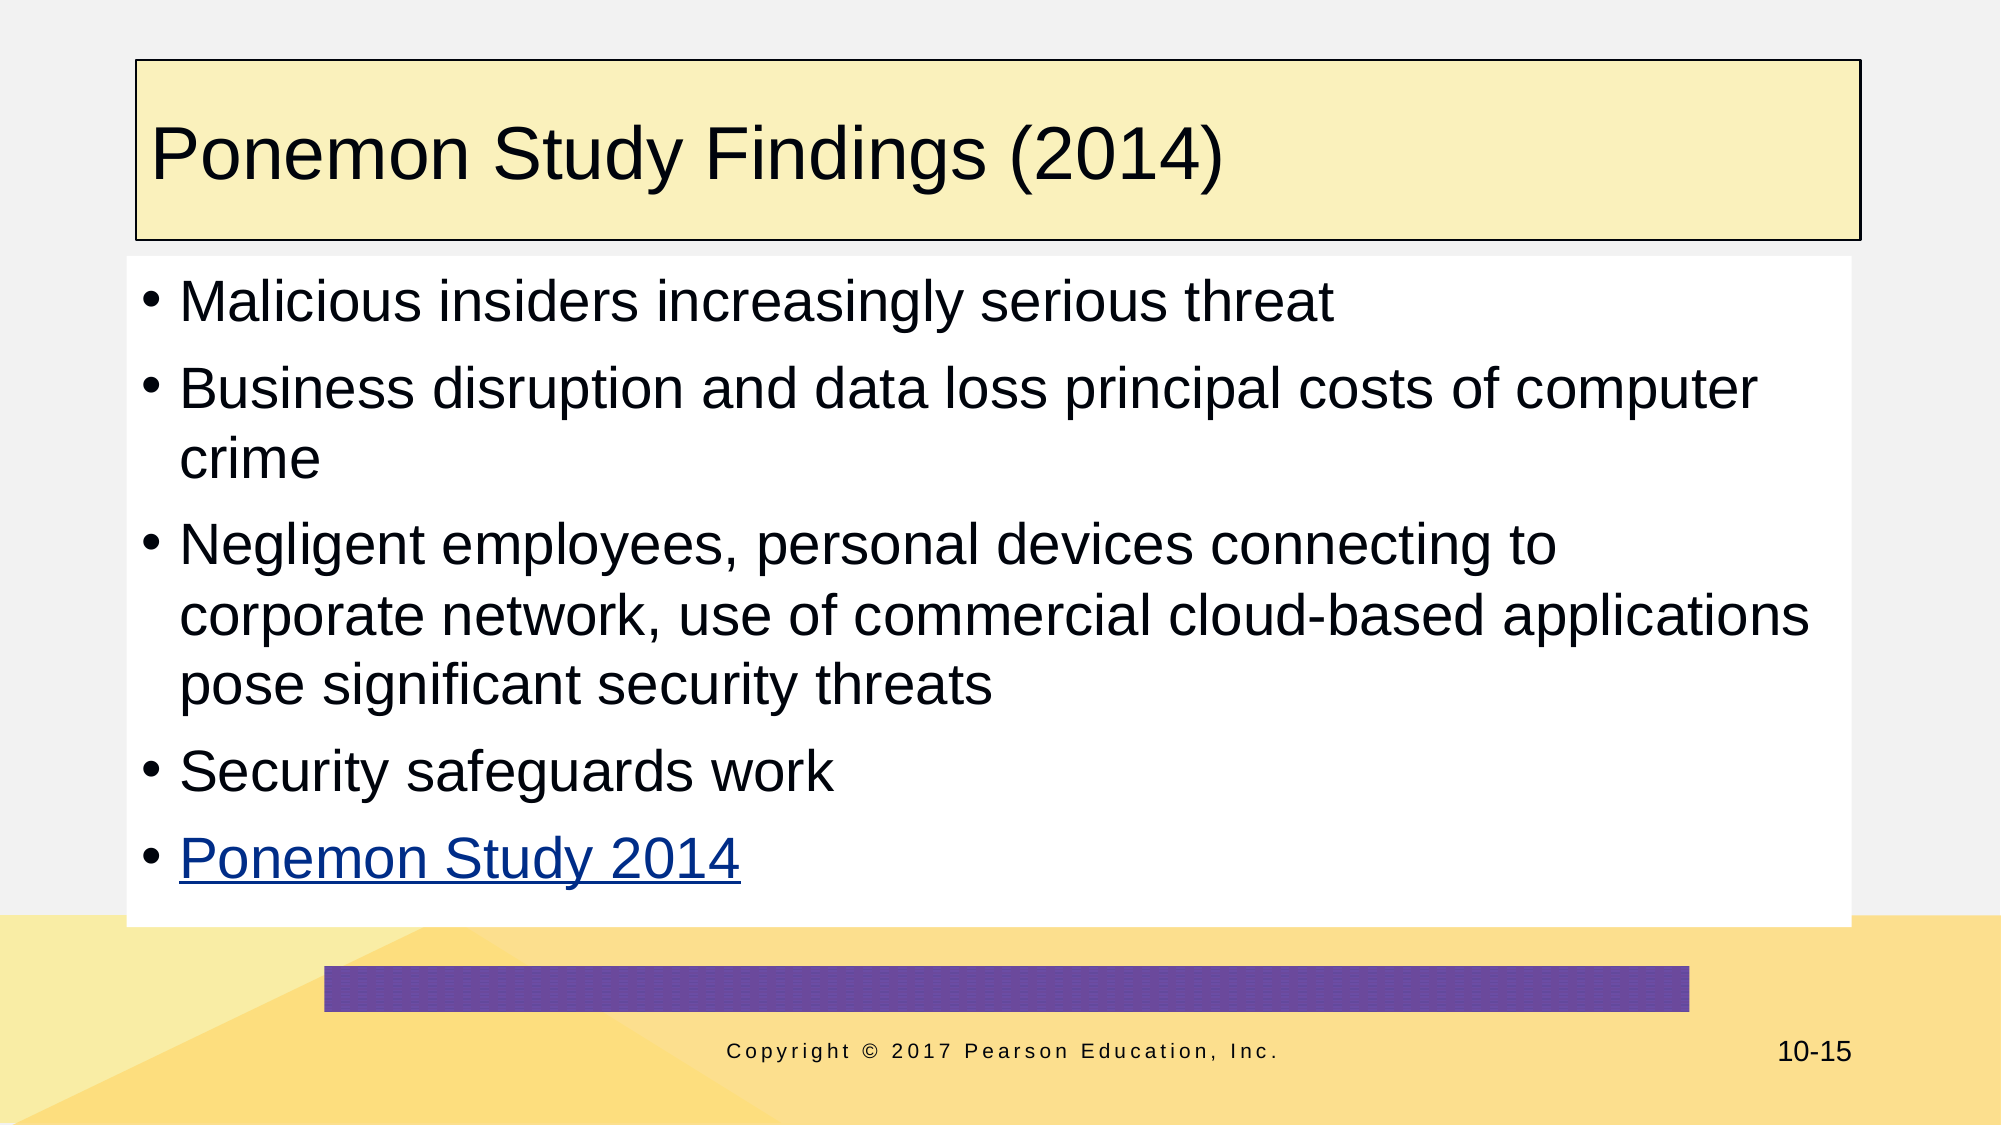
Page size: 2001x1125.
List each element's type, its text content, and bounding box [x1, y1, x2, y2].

footer Copyright © 2017 Pearson Education, Inc. [326, 1025, 1677, 1075]
title Ponemon Study Findings (2014) [135, 59, 1862, 241]
list Malicious insiders increasingly serious threat Business disruption and data loss principal costs of computer crime Negligent employees, personal devices connecting to corporate network, use of commercial cloud-based applications pose significant security threats Security safeguards work Ponemon Study 2014 [126, 255, 1852, 928]
